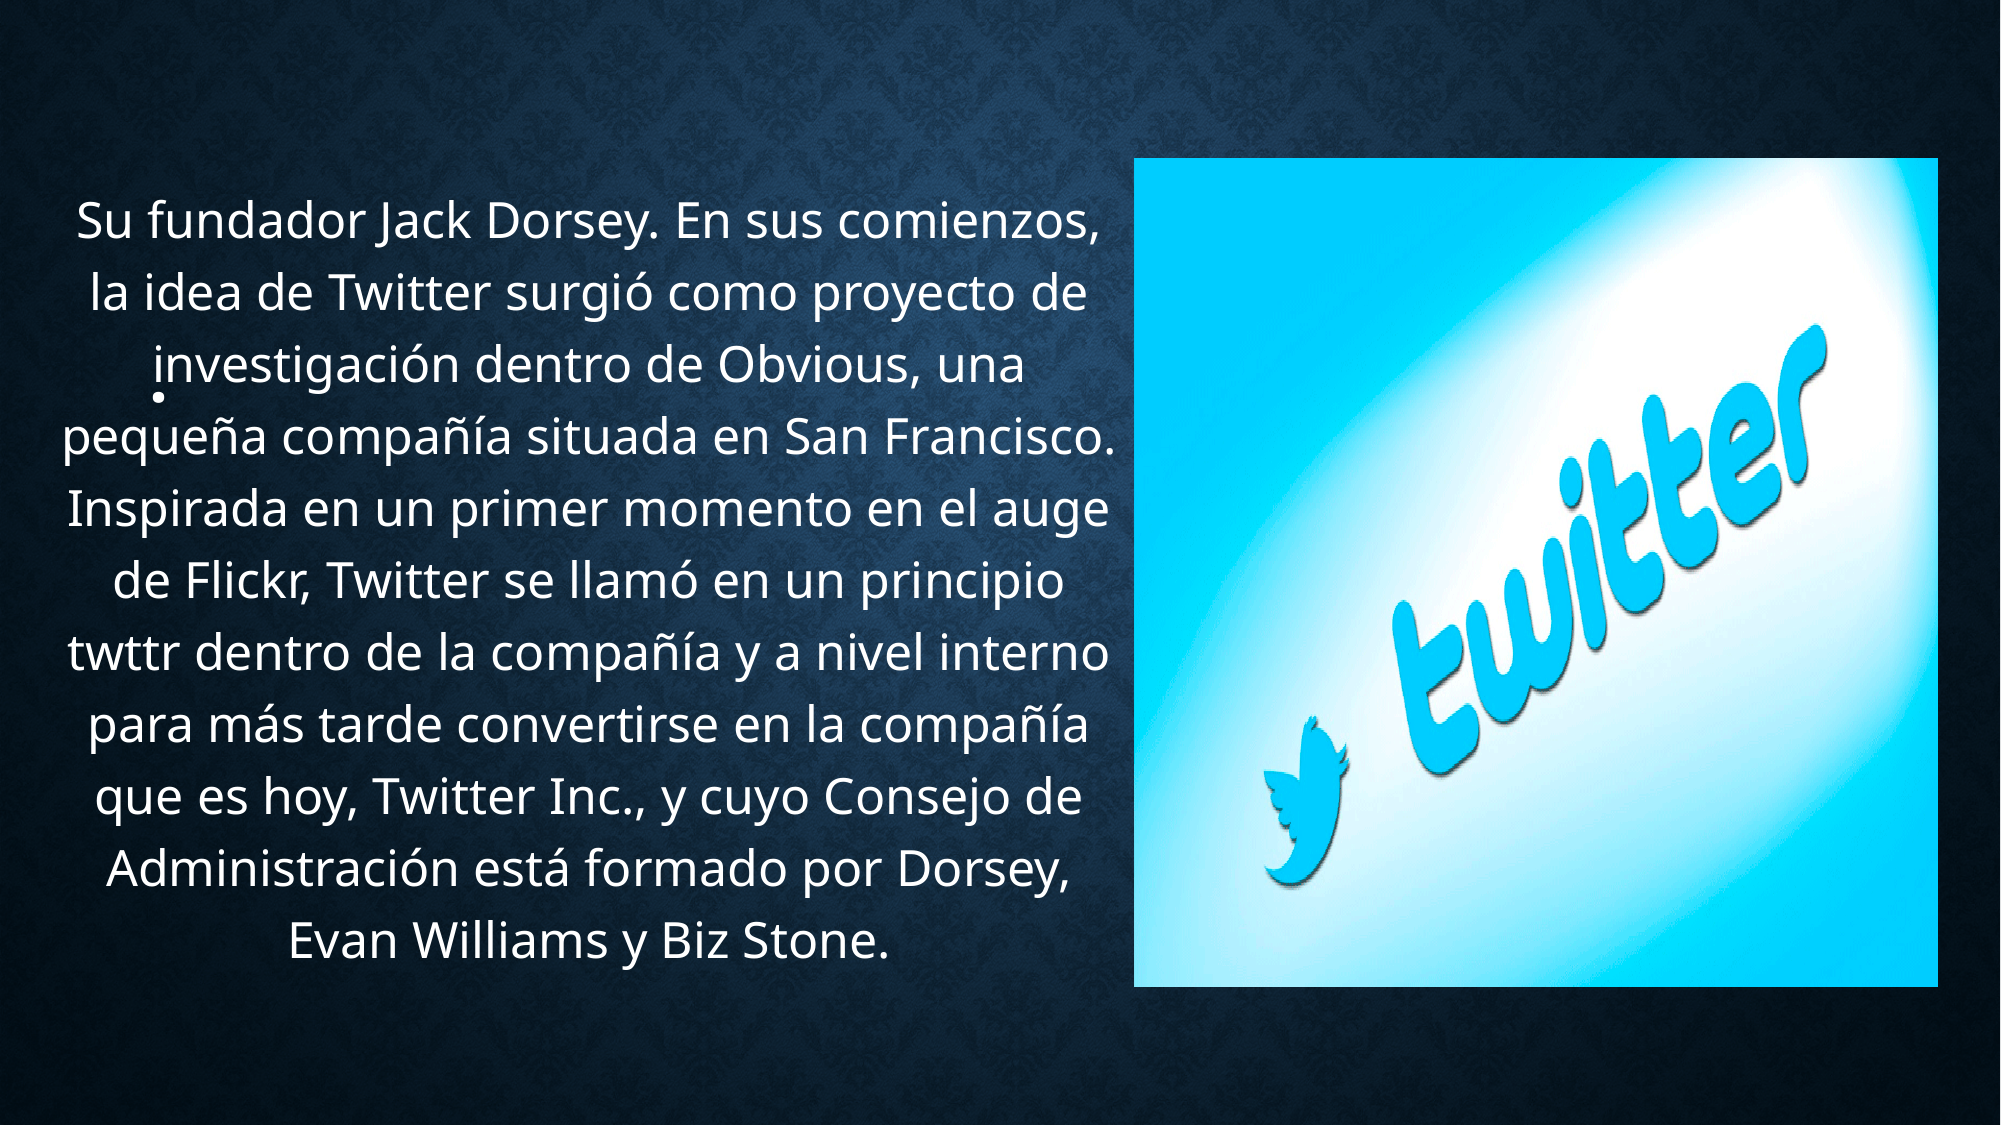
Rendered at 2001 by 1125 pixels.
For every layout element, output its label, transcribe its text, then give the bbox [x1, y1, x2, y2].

picture [1133, 157, 1939, 987]
list Su fundador Jack Dorsey. En sus comienzos, la idea de Twitter surgió como proyecto de investigación dentro de Obvious, una pequeña compañía situada en San Francisco. Inspirada en un primer momento en el auge de Flickr, Twitter se llamó en un principio twttr dentro de la compañía y a nivel interno para más tarde convertirse en la compañía que es hoy, Twitter Inc., y cuyo Consejo de Administración está formado por Dorsey, Evan Williams y Biz Stone. [44, 99, 1135, 1045]
